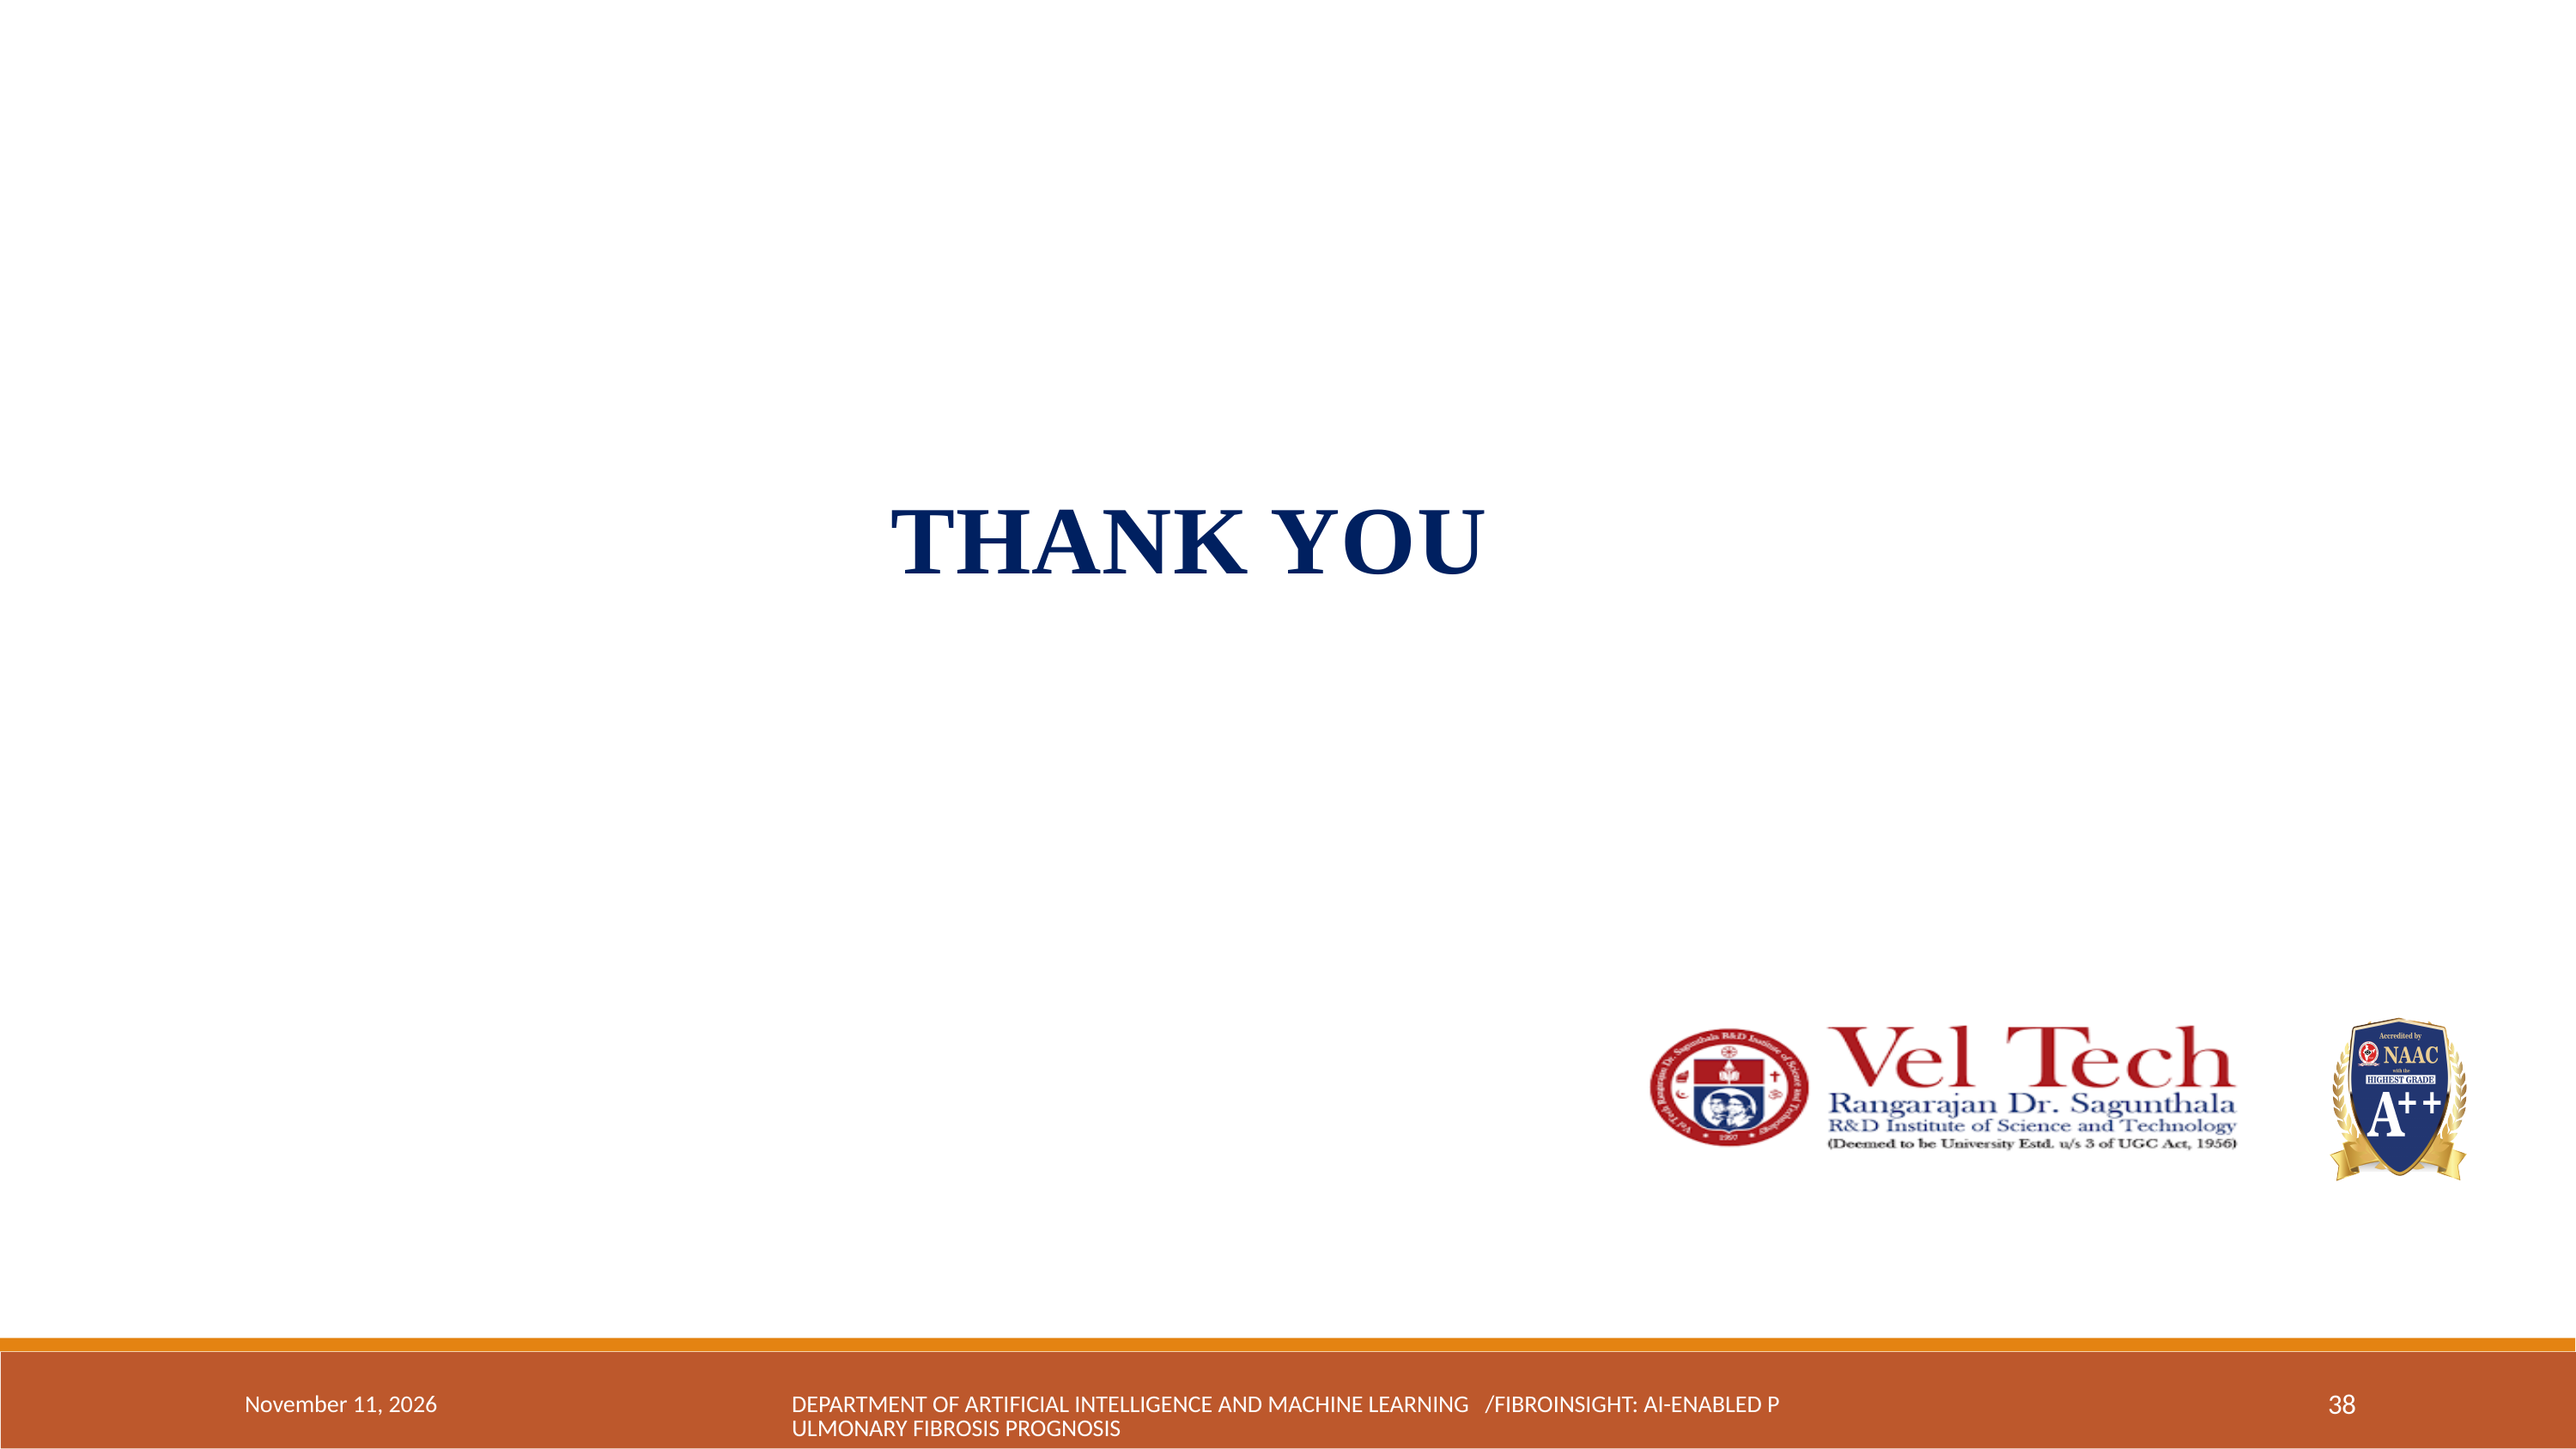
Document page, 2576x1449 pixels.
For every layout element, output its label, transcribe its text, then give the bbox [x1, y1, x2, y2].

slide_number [232, 1364, 755, 1442]
text_box THANK YOU [878, 470, 1526, 600]
picture [2316, 1012, 2482, 1186]
slide_number 38 [2092, 1364, 2369, 1442]
footer DEPARTMENT OF ARTIFICIAL INTELLIGENCE AND MACHINE LEARNING /FIBROINSIGHT: AI-ENABLED PULMONARY FIBROSIS PROGNOSIS [779, 1364, 1798, 1442]
picture [1643, 982, 2250, 1186]
